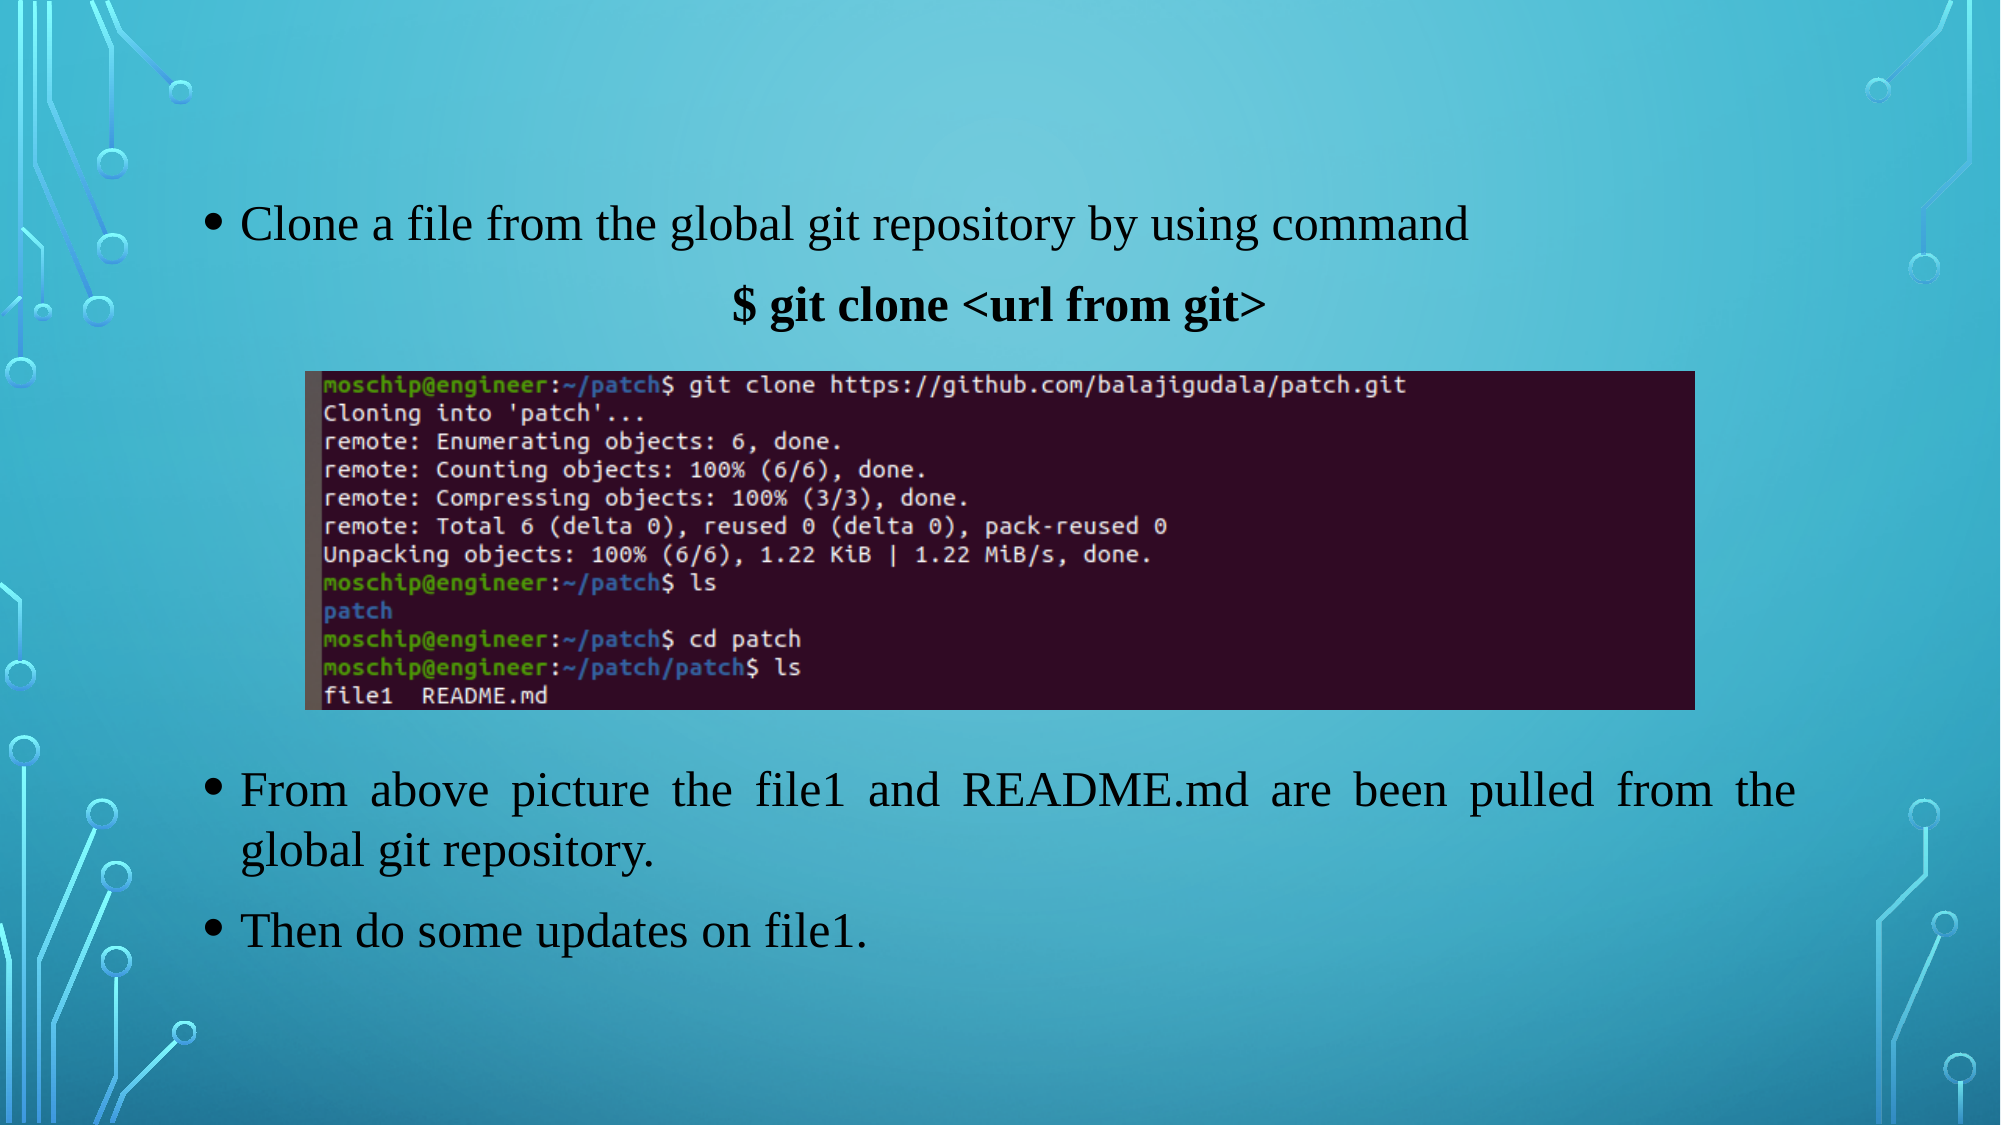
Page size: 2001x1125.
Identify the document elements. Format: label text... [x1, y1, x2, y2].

list Clone a file from the global git repository by using command $ git clone <url from git> From above picture the file1 and README.md are been pulled from the global git repository. Then do some updates on file1. [187, 182, 1813, 988]
picture [305, 371, 1695, 710]
